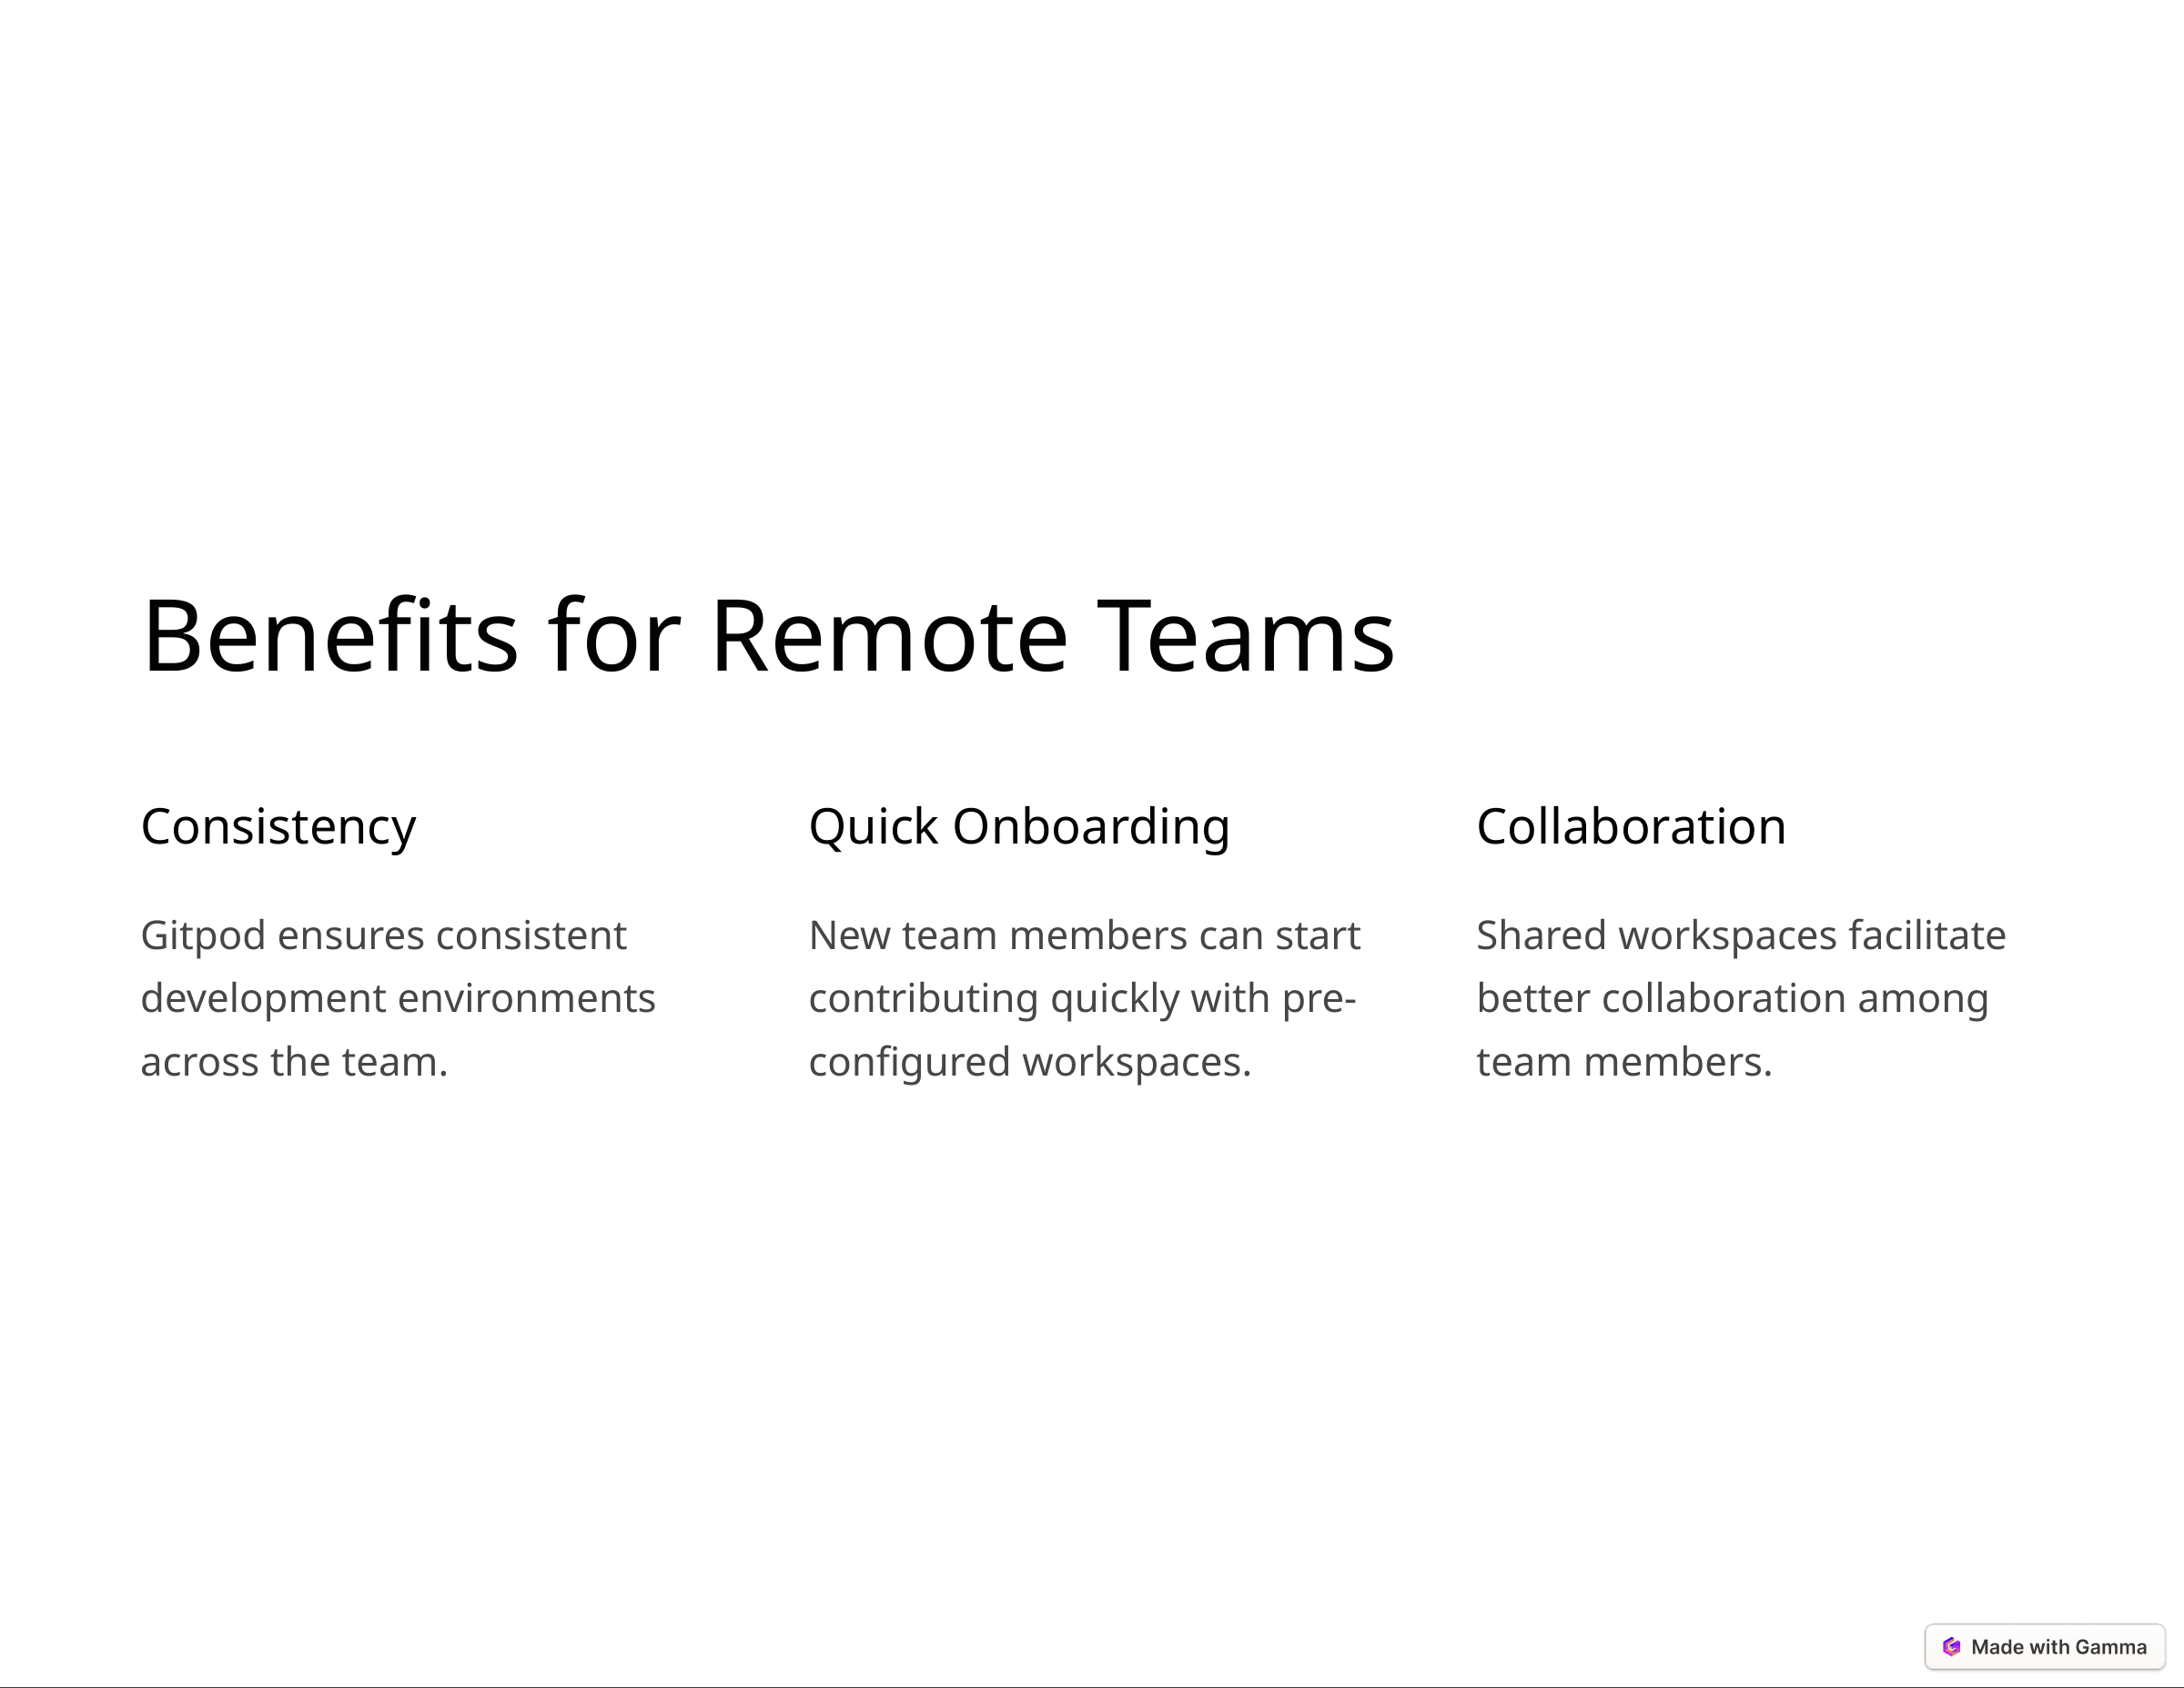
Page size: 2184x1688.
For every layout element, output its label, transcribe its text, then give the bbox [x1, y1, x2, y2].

picture [1916, 1615, 2174, 1678]
text_box Collaboration [1476, 791, 1977, 854]
text_box Quick Onboarding [808, 791, 1309, 854]
text_box Consistency [140, 791, 642, 854]
text_box Shared workspaces facilitate better collaboration among team members. [1476, 893, 2047, 1087]
text_box Benefits for Remote Teams [140, 565, 1430, 692]
text_box Gitpod ensures consistent development environments across the team. [140, 893, 710, 1087]
text_box New team members can start contributing quickly with pre-configured workspaces. [808, 893, 1378, 1087]
